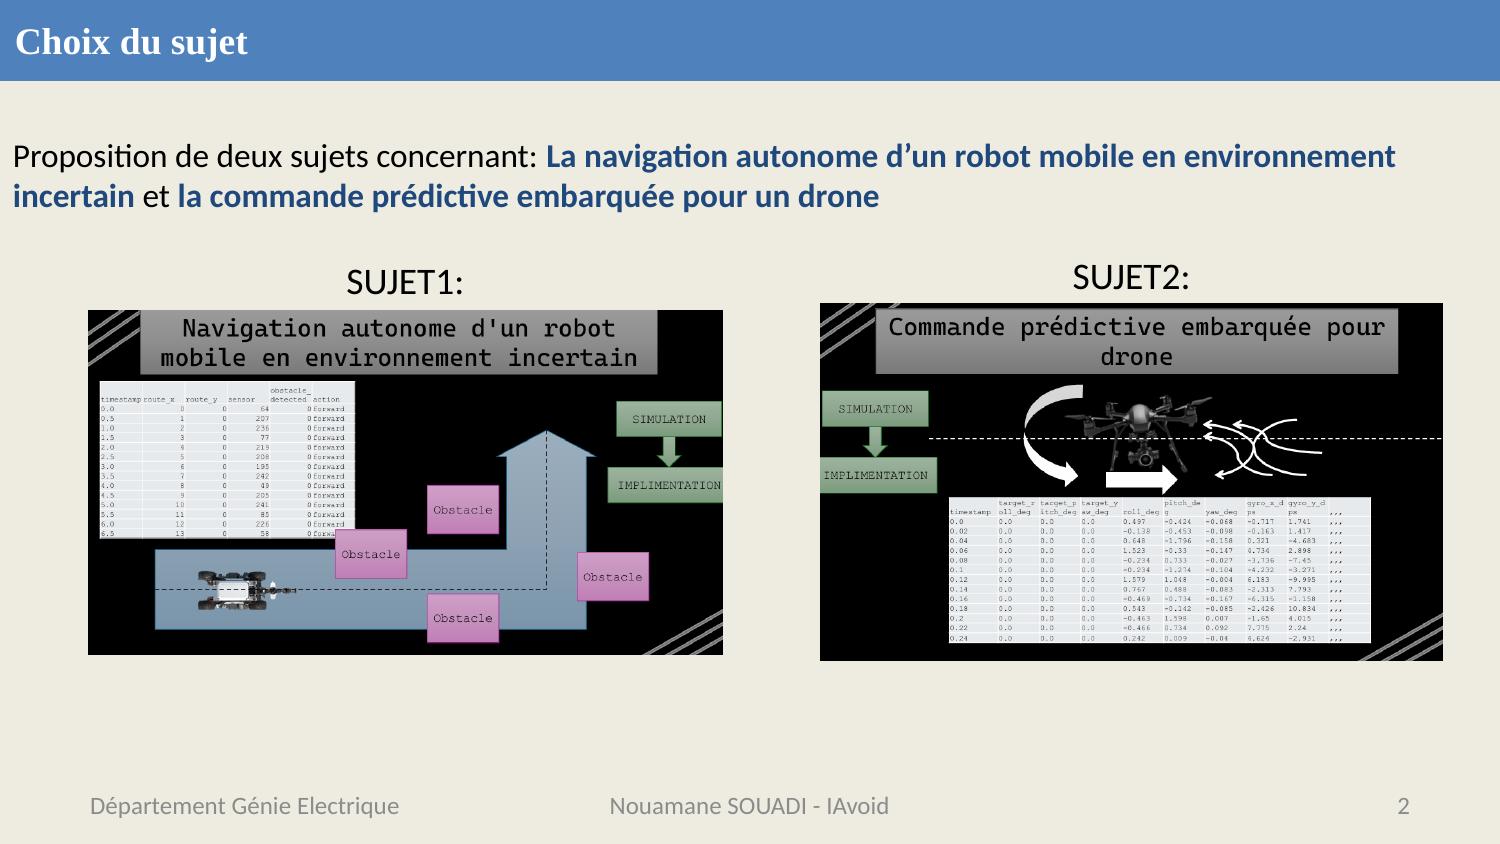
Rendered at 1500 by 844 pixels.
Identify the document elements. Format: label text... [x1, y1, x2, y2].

picture [88, 310, 723, 655]
slide_number 2 [1074, 782, 1425, 827]
text_box Choix du sujet [0, 0, 1500, 81]
text_box SUJET2: [989, 244, 1274, 302]
footer Nouamane SOUADI - IAvoid [512, 782, 988, 827]
text_box SUJET1: [263, 249, 548, 308]
picture [820, 303, 1443, 662]
text_box Proposition de deux sujets concernant: La navigation autonome d’un robot mobile en environnement incertain et la commande prédictive embarquée pour un drone [0, 126, 1500, 222]
slide_number Département Génie Electrique [75, 782, 425, 827]
